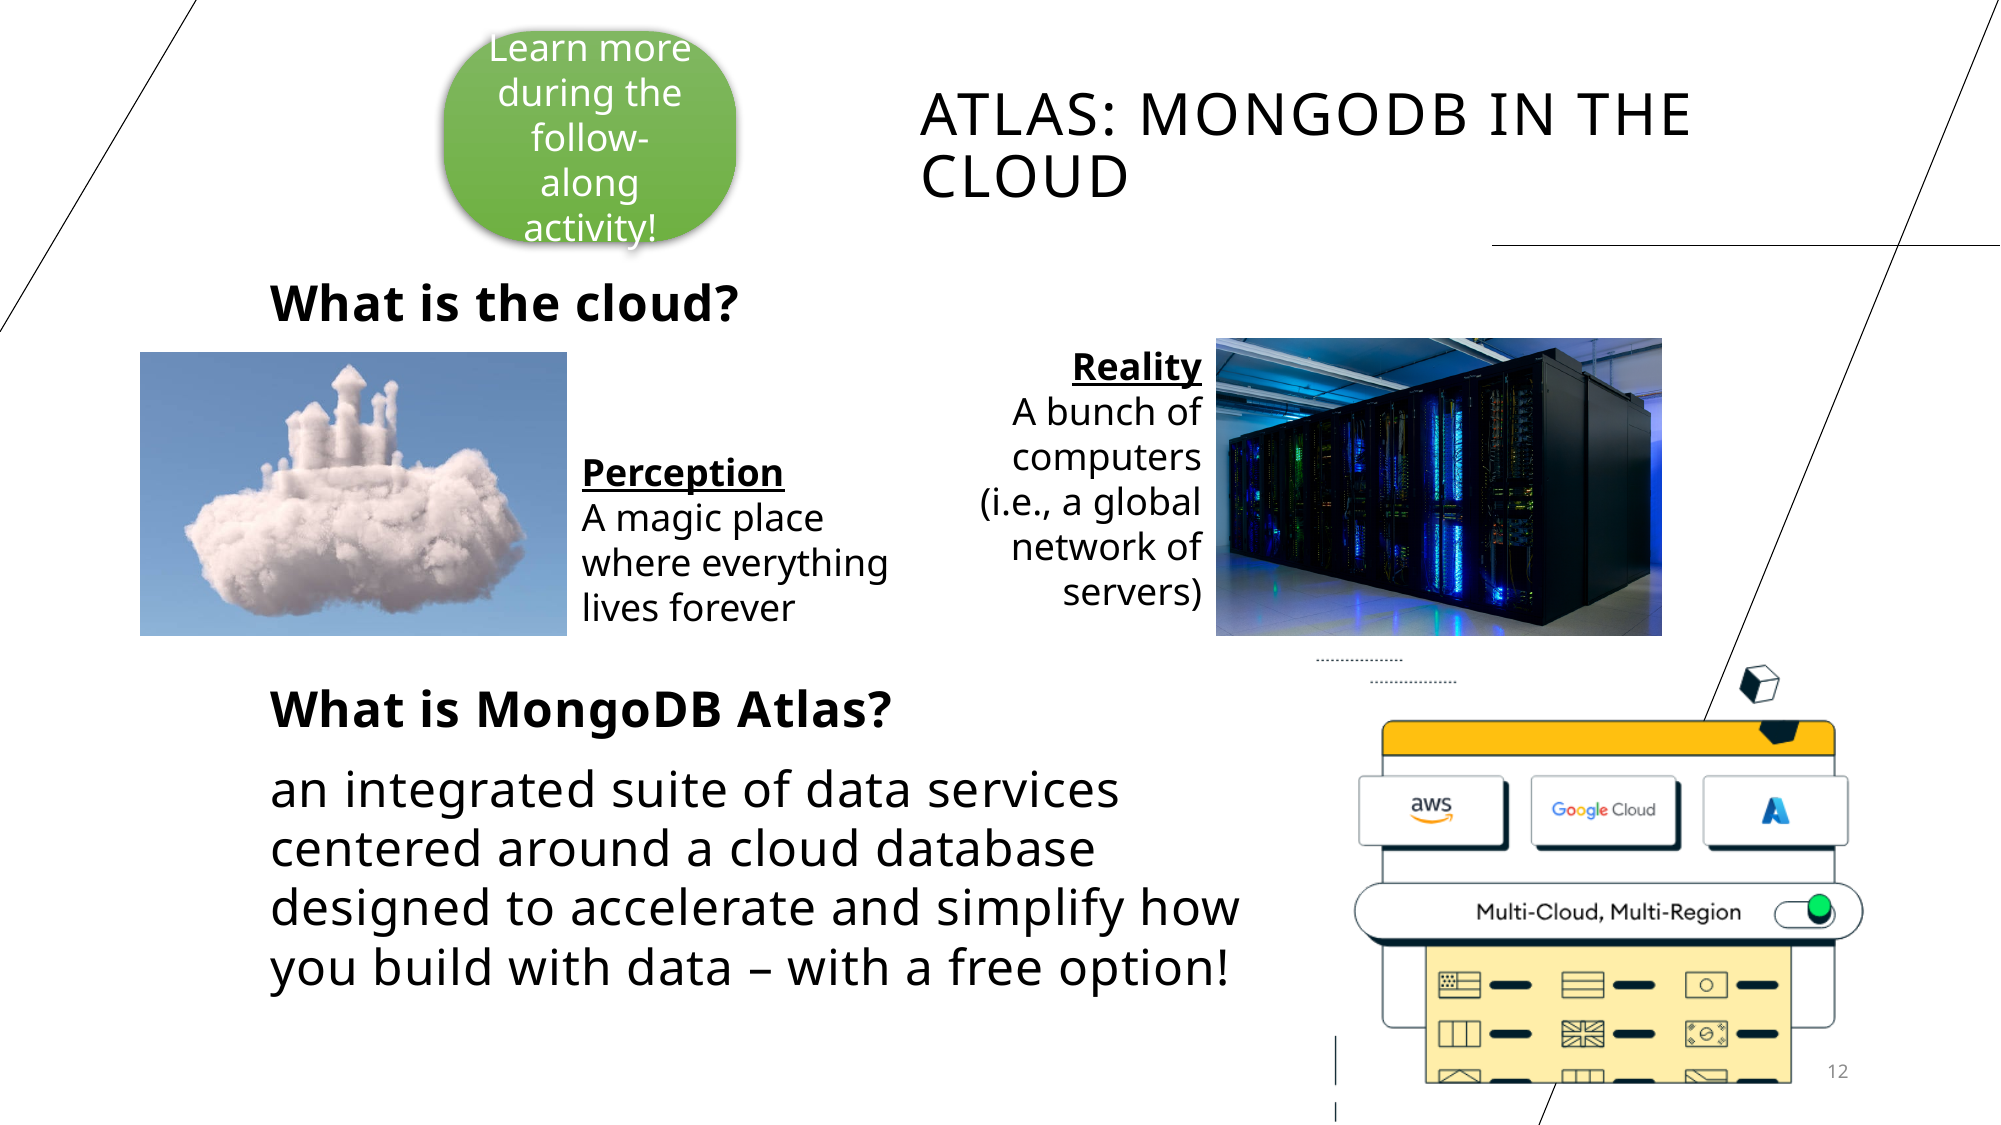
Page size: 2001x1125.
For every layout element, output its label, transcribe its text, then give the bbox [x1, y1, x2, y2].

picture [1182, 338, 2000, 1125]
text_box Learn more during the follow-along activity! [444, 31, 737, 242]
text_box Reality A bunch of computers (i.e., a global network of servers) [916, 335, 1217, 620]
title Atlas: Mongodb in the cloud [905, 43, 1882, 219]
text_box Perception A magic place where everything lives forever [566, 441, 906, 637]
list What is the cloud? What is MongoDB Atlas? an integrated suite of data services centered around a cloud database designed to accelerate and simplify how you build with data – with a free option! [255, 264, 1259, 1013]
picture [139, 352, 567, 636]
